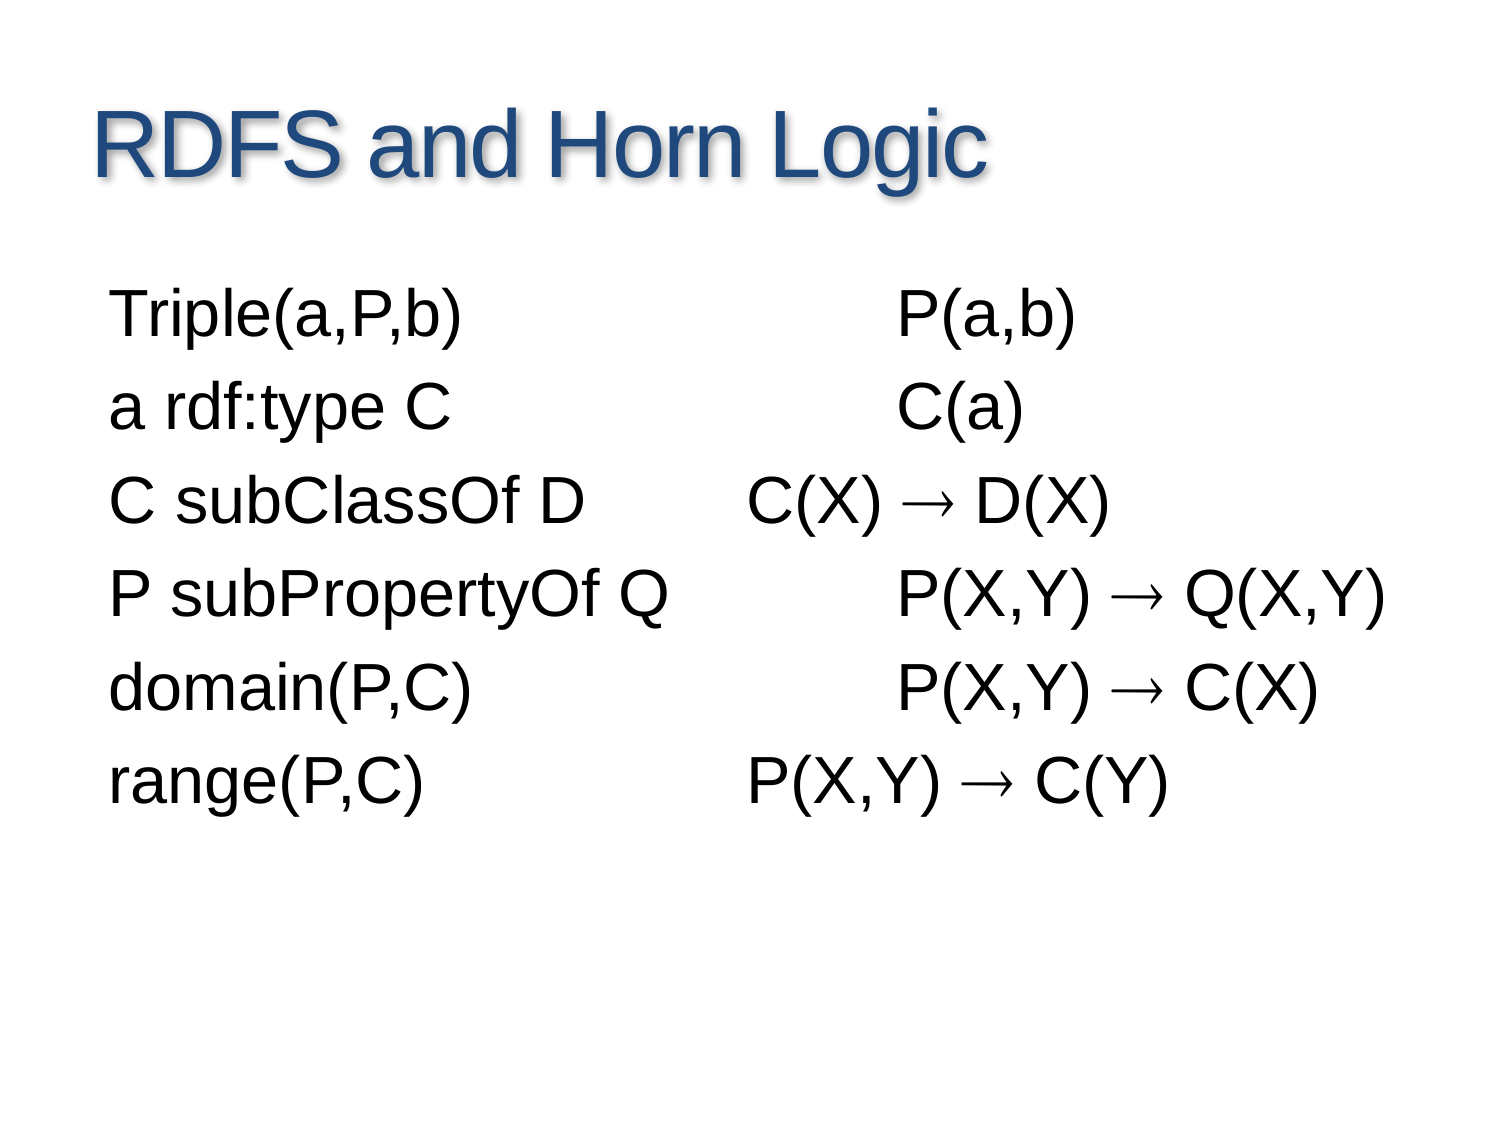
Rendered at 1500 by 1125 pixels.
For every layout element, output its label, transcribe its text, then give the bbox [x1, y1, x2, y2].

list Triple(a,P,b) P(a,b) a rdf:type C C(a) C subClassOf D C(X)  D(X) P subPropertyOf Q P(X,Y)  Q(X,Y) domain(P,C) P(X,Y)  C(X) range(P,C) P(X,Y)  C(Y) [74, 262, 1434, 1051]
title RDFS and Horn Logic [75, 45, 1427, 233]
